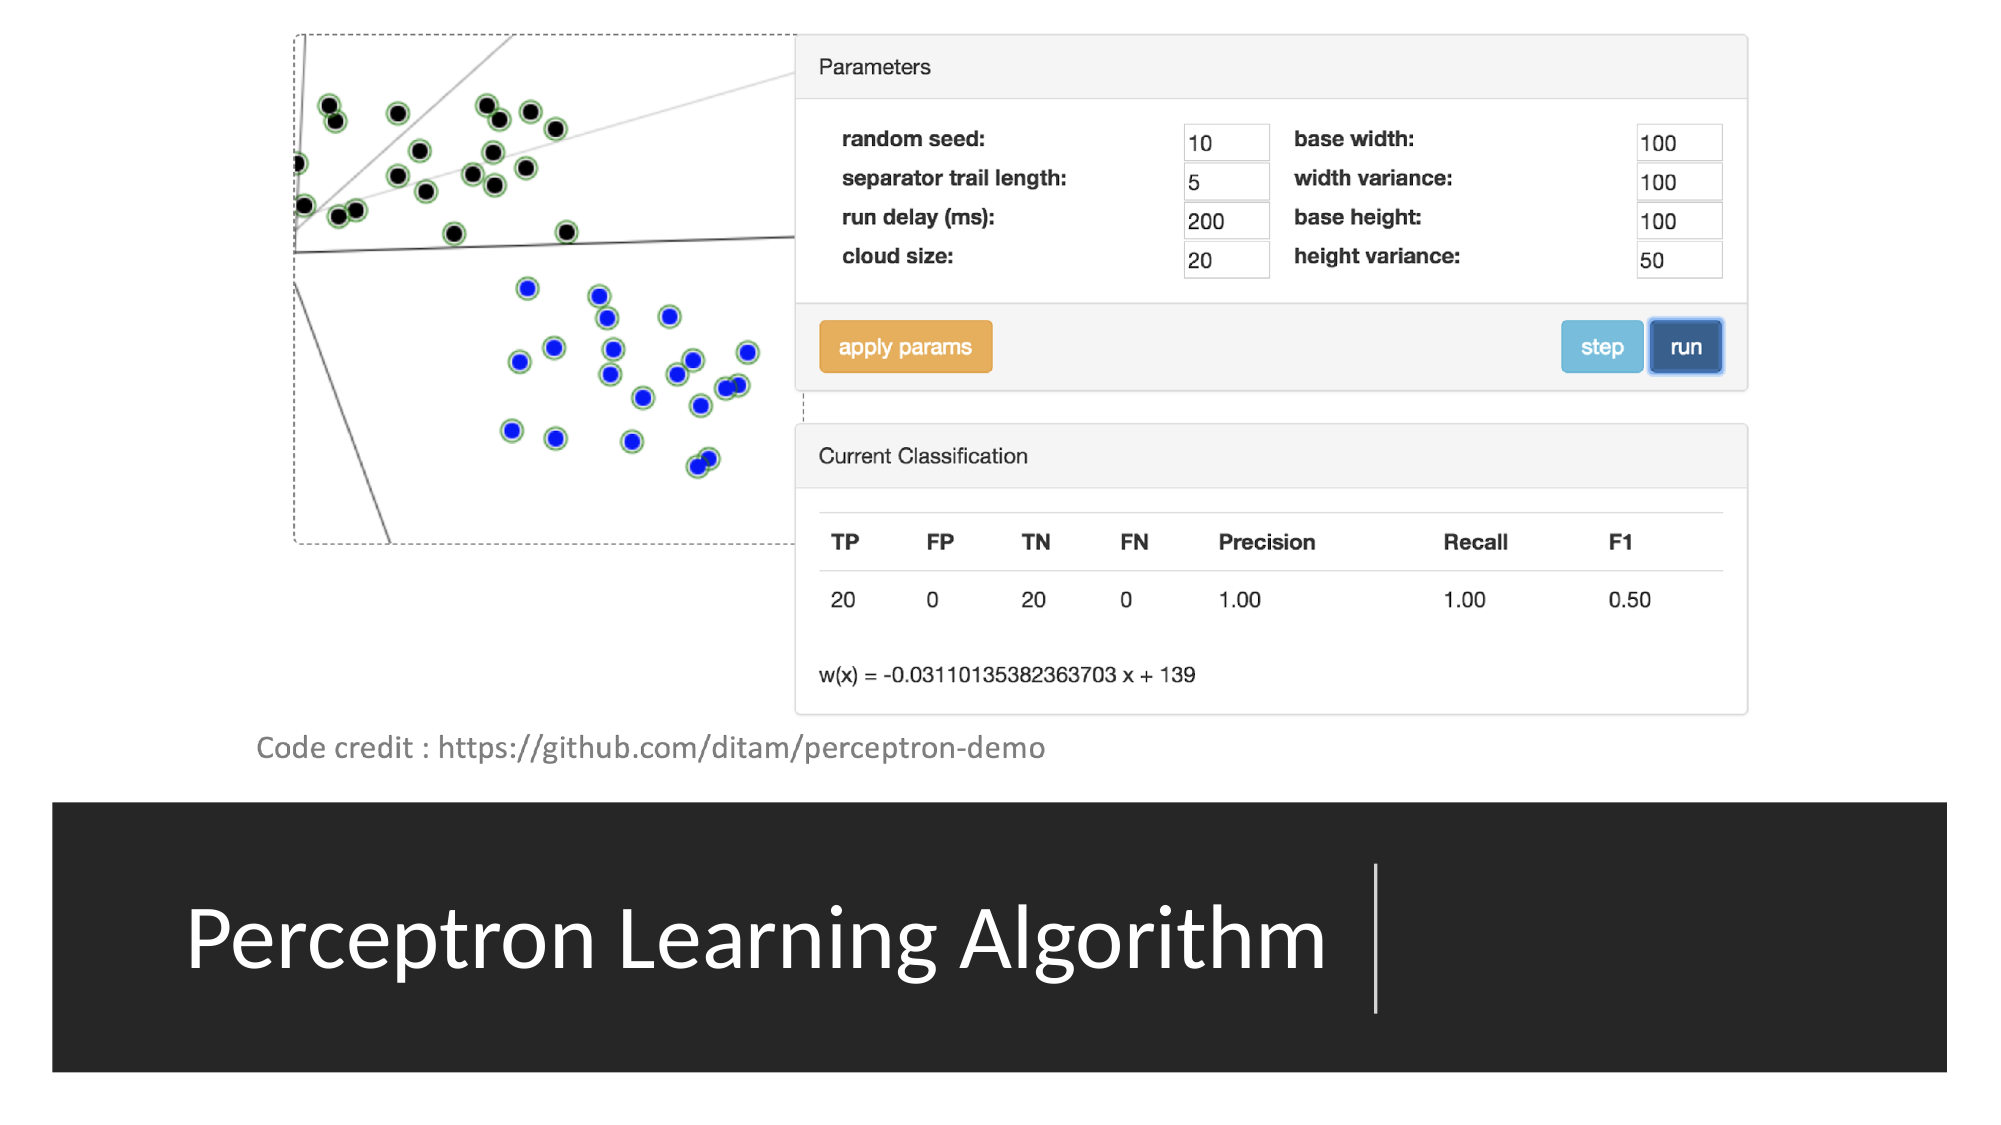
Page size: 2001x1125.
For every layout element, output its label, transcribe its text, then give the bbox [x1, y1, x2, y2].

picture [247, 14, 1753, 777]
text_box [52, 802, 1947, 1073]
title Perceptron Learning Algorithm [117, 835, 1346, 1043]
